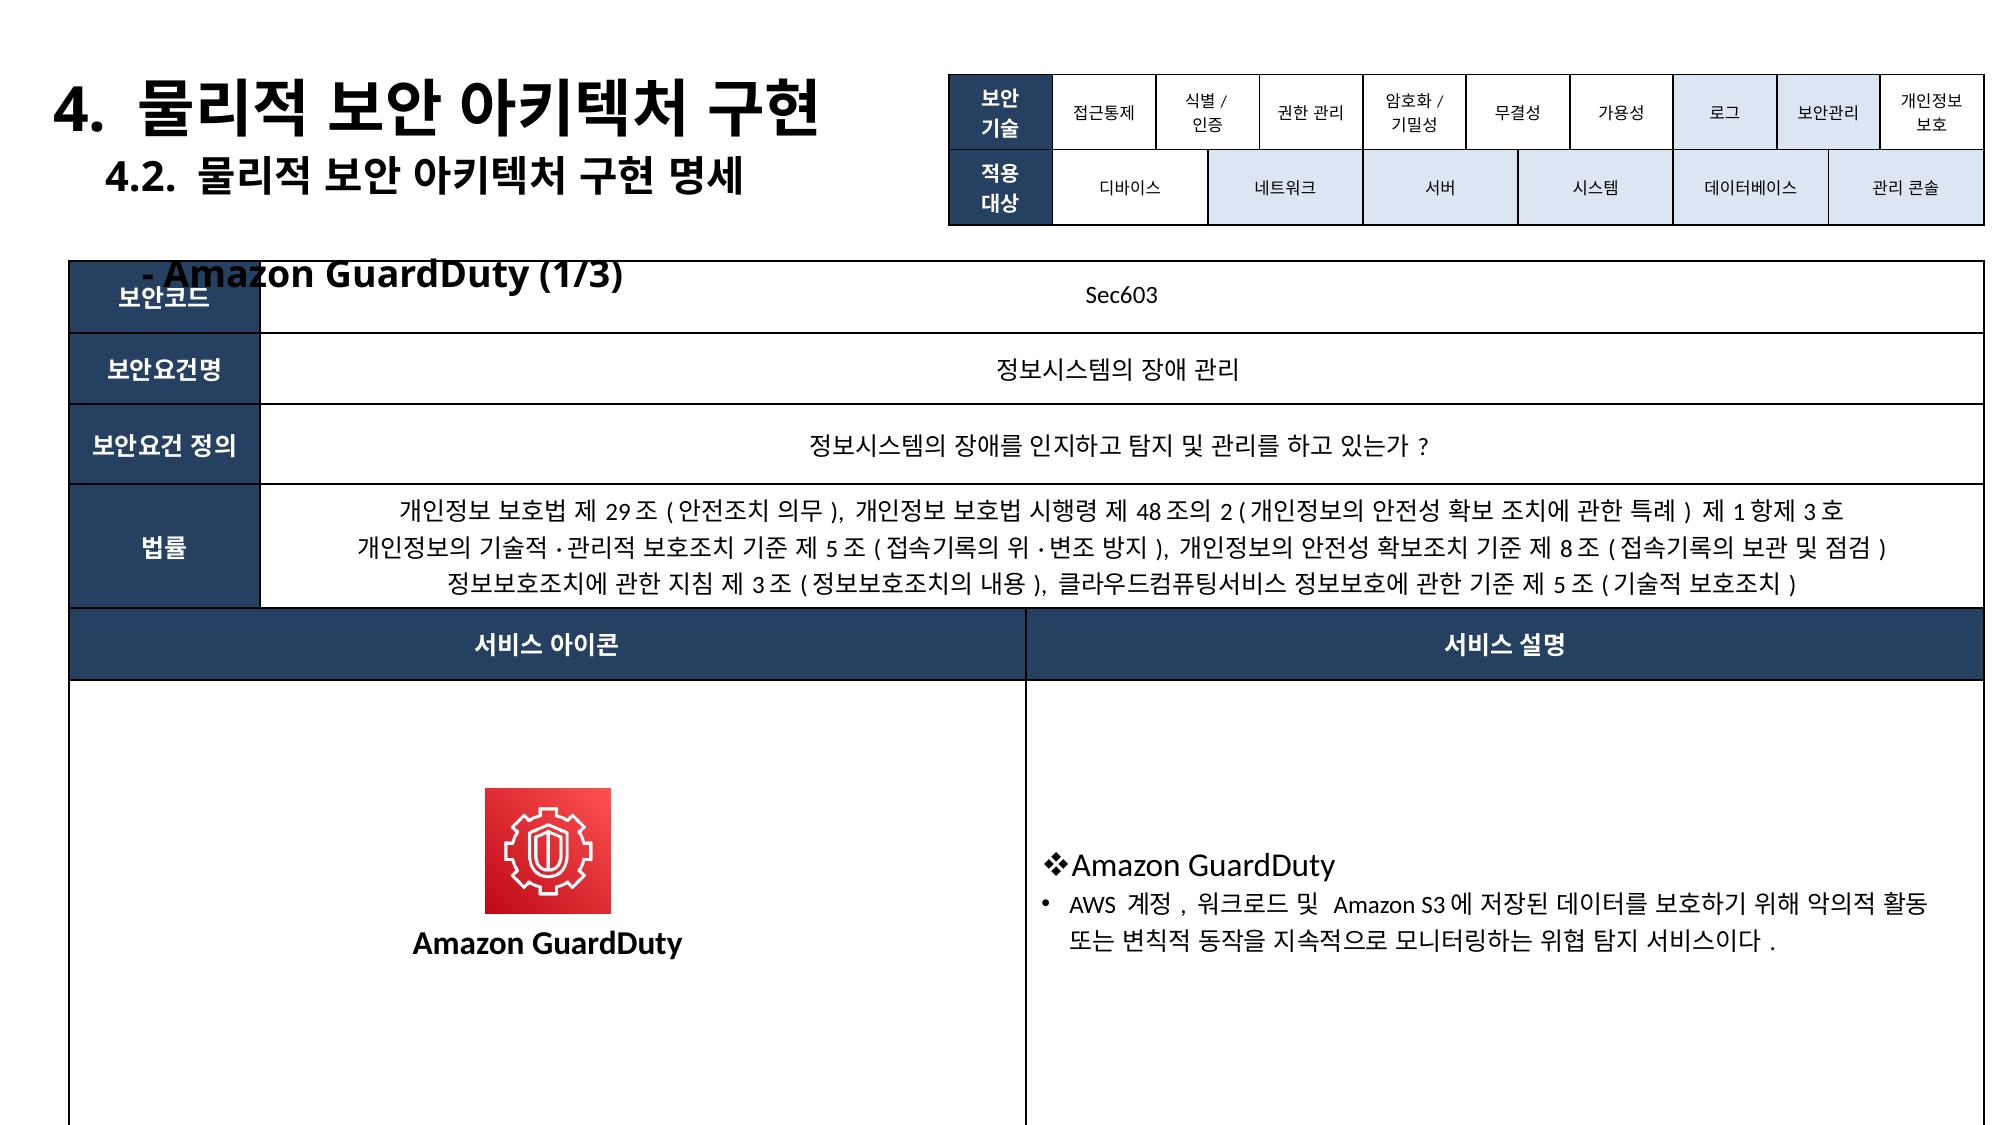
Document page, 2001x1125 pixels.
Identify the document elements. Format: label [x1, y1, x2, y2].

table_cell [70, 681, 1025, 1125]
text_box [38, 61, 1044, 303]
table_header [1674, 75, 1776, 149]
table_header [1881, 75, 1983, 149]
table_cell [70, 609, 1025, 679]
table_cell [70, 405, 259, 483]
table_header [1157, 75, 1259, 149]
table_cell [261, 405, 1983, 483]
table_header [1364, 75, 1465, 149]
table_cell [1027, 609, 1983, 679]
table_header [70, 303, 259, 332]
table_header [1044, 75, 1052, 149]
table_cell [1519, 150, 1672, 224]
table_cell [261, 485, 1983, 607]
table_cell [70, 485, 259, 607]
table_cell [1674, 150, 1828, 224]
text_box [311, 913, 784, 969]
table_cell [1027, 681, 1983, 1125]
table_cell [1829, 150, 1983, 224]
picture [485, 788, 611, 914]
table_cell [261, 334, 1983, 403]
table_cell [1053, 150, 1207, 224]
table_header [261, 262, 1983, 332]
table_header [1053, 75, 1155, 149]
table_header [1571, 75, 1672, 149]
table_cell [950, 150, 1052, 224]
table_cell [1364, 150, 1517, 224]
table_header [1778, 75, 1879, 149]
table_header [1260, 75, 1362, 149]
table_cell [70, 334, 259, 403]
table_header [1467, 75, 1569, 149]
table_cell [1209, 150, 1362, 224]
